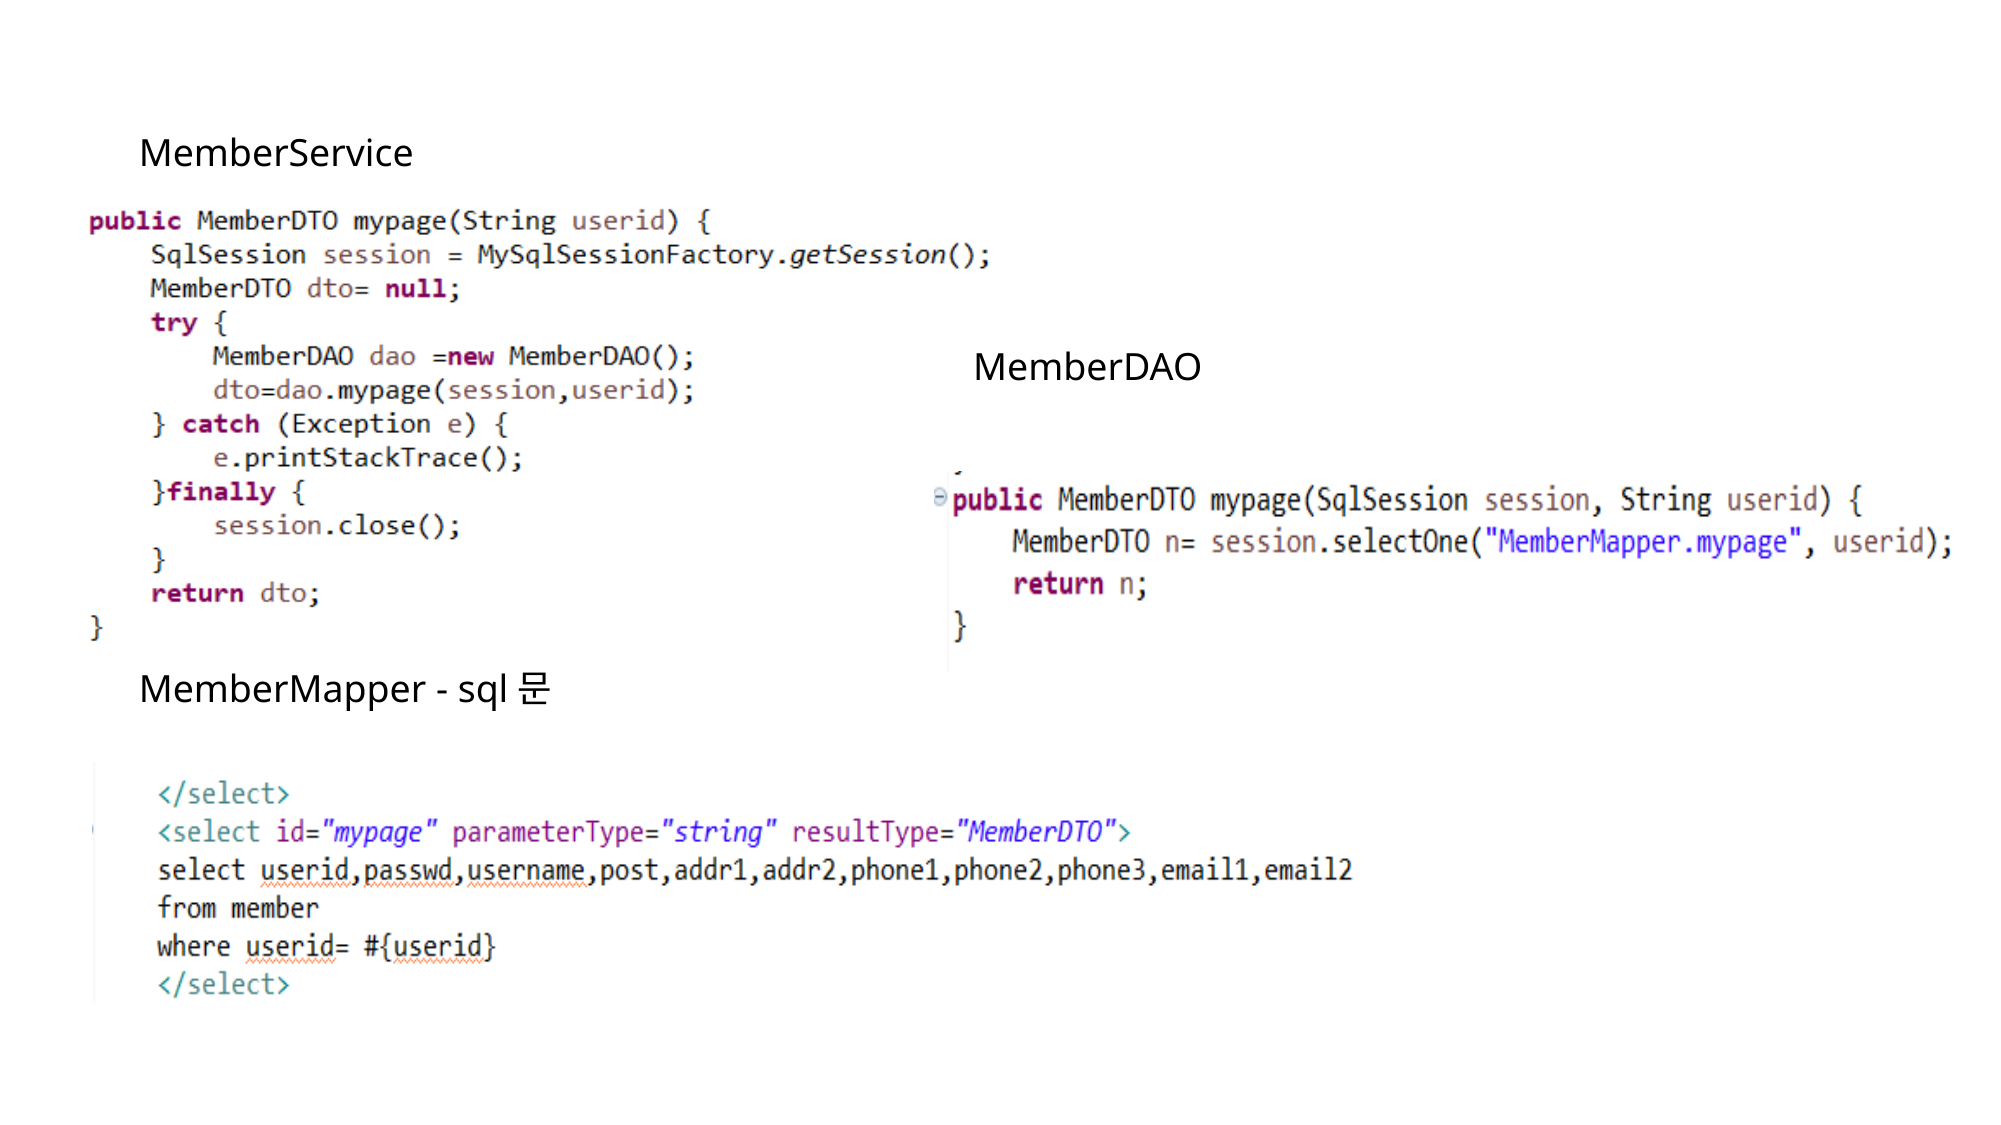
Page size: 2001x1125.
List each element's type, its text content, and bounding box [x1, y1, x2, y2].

text_box MemberMapper - sql문 [124, 658, 611, 717]
text_box MemberService [124, 121, 490, 181]
picture [23, 196, 1977, 672]
picture [92, 762, 1366, 1004]
text_box MemberDAO [1000, 335, 1324, 396]
